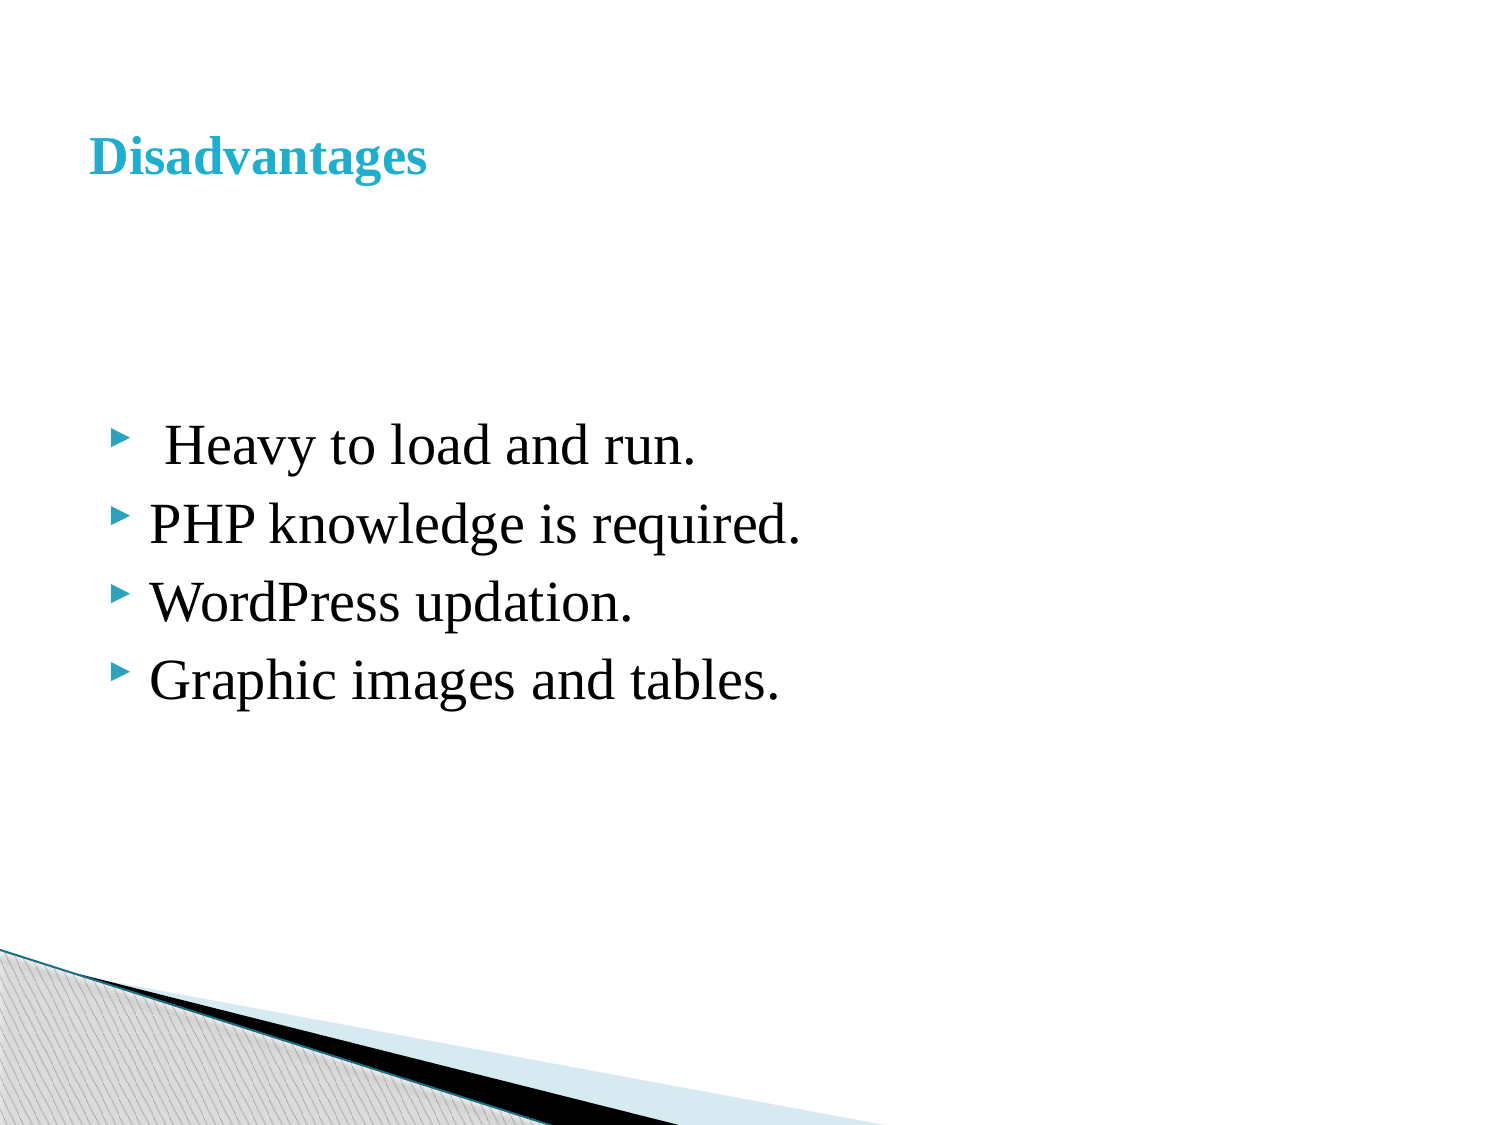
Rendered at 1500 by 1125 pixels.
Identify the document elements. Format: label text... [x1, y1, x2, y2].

list Heavy to load and run. PHP knowledge is required. WordPress updation. Graphic images and tables. [75, 243, 1425, 986]
title Disadvantages [75, 45, 1425, 233]
